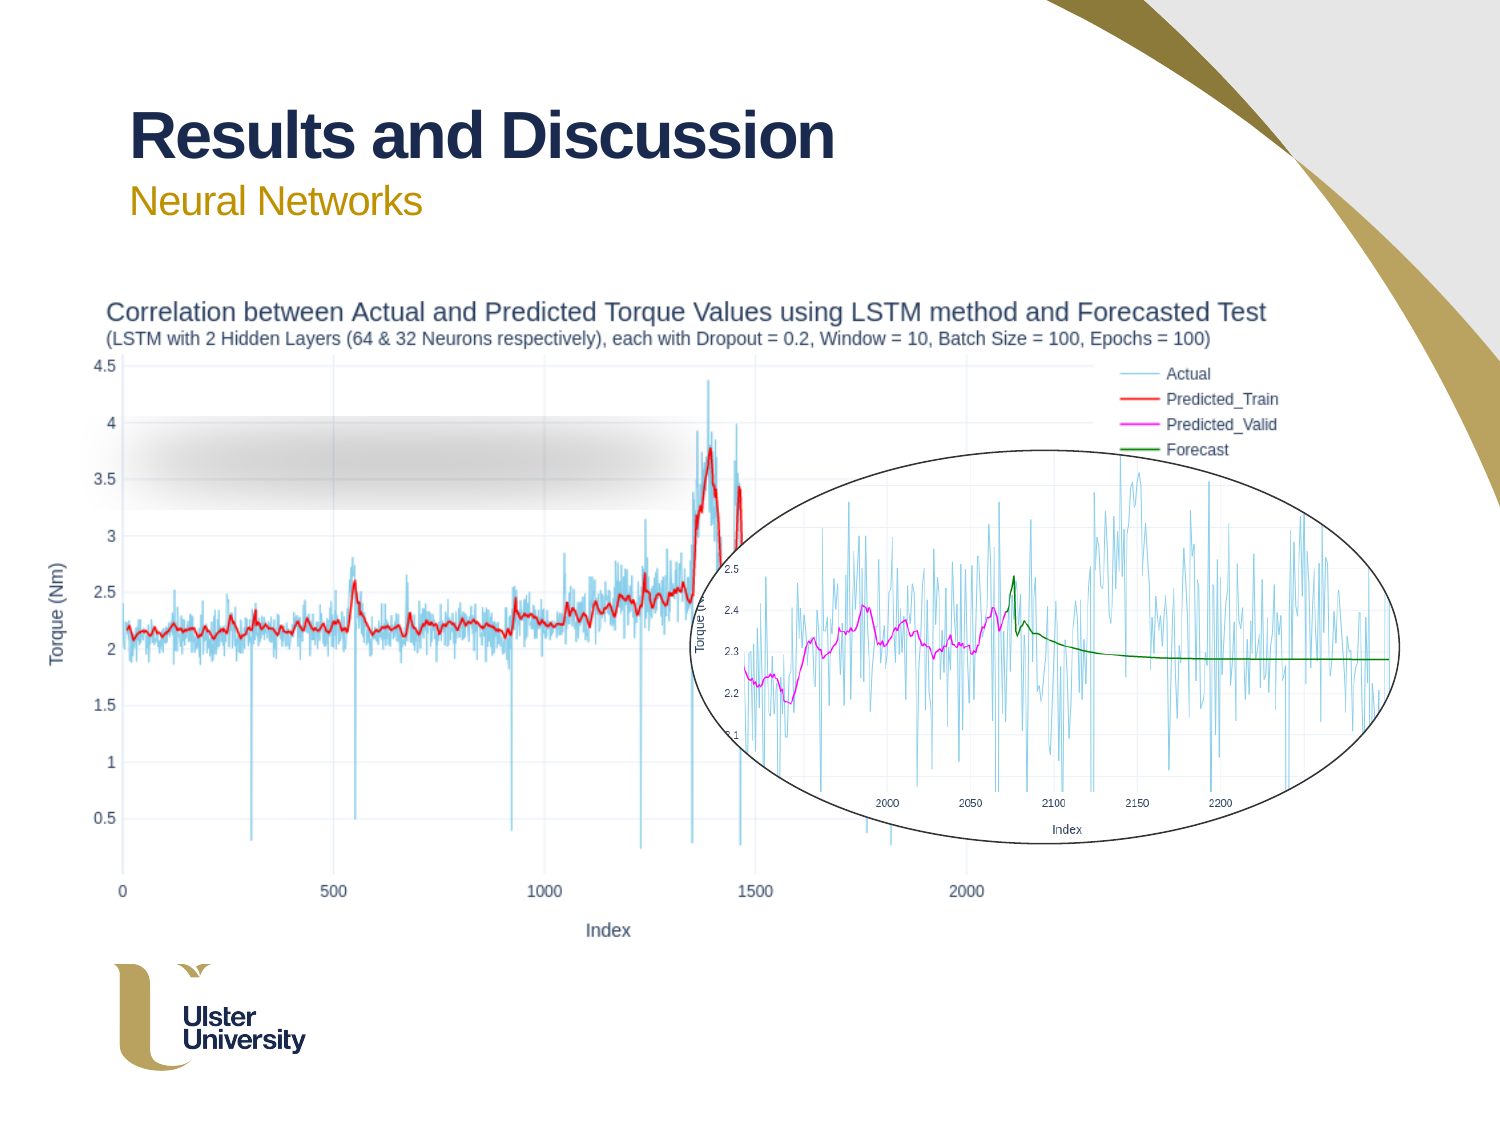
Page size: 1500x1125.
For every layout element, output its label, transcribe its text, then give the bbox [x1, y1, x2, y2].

text_box Neural Networks [114, 172, 1266, 270]
picture [43, 288, 1400, 953]
list Results and Discussion [114, 94, 1173, 172]
picture [113, 964, 306, 1071]
